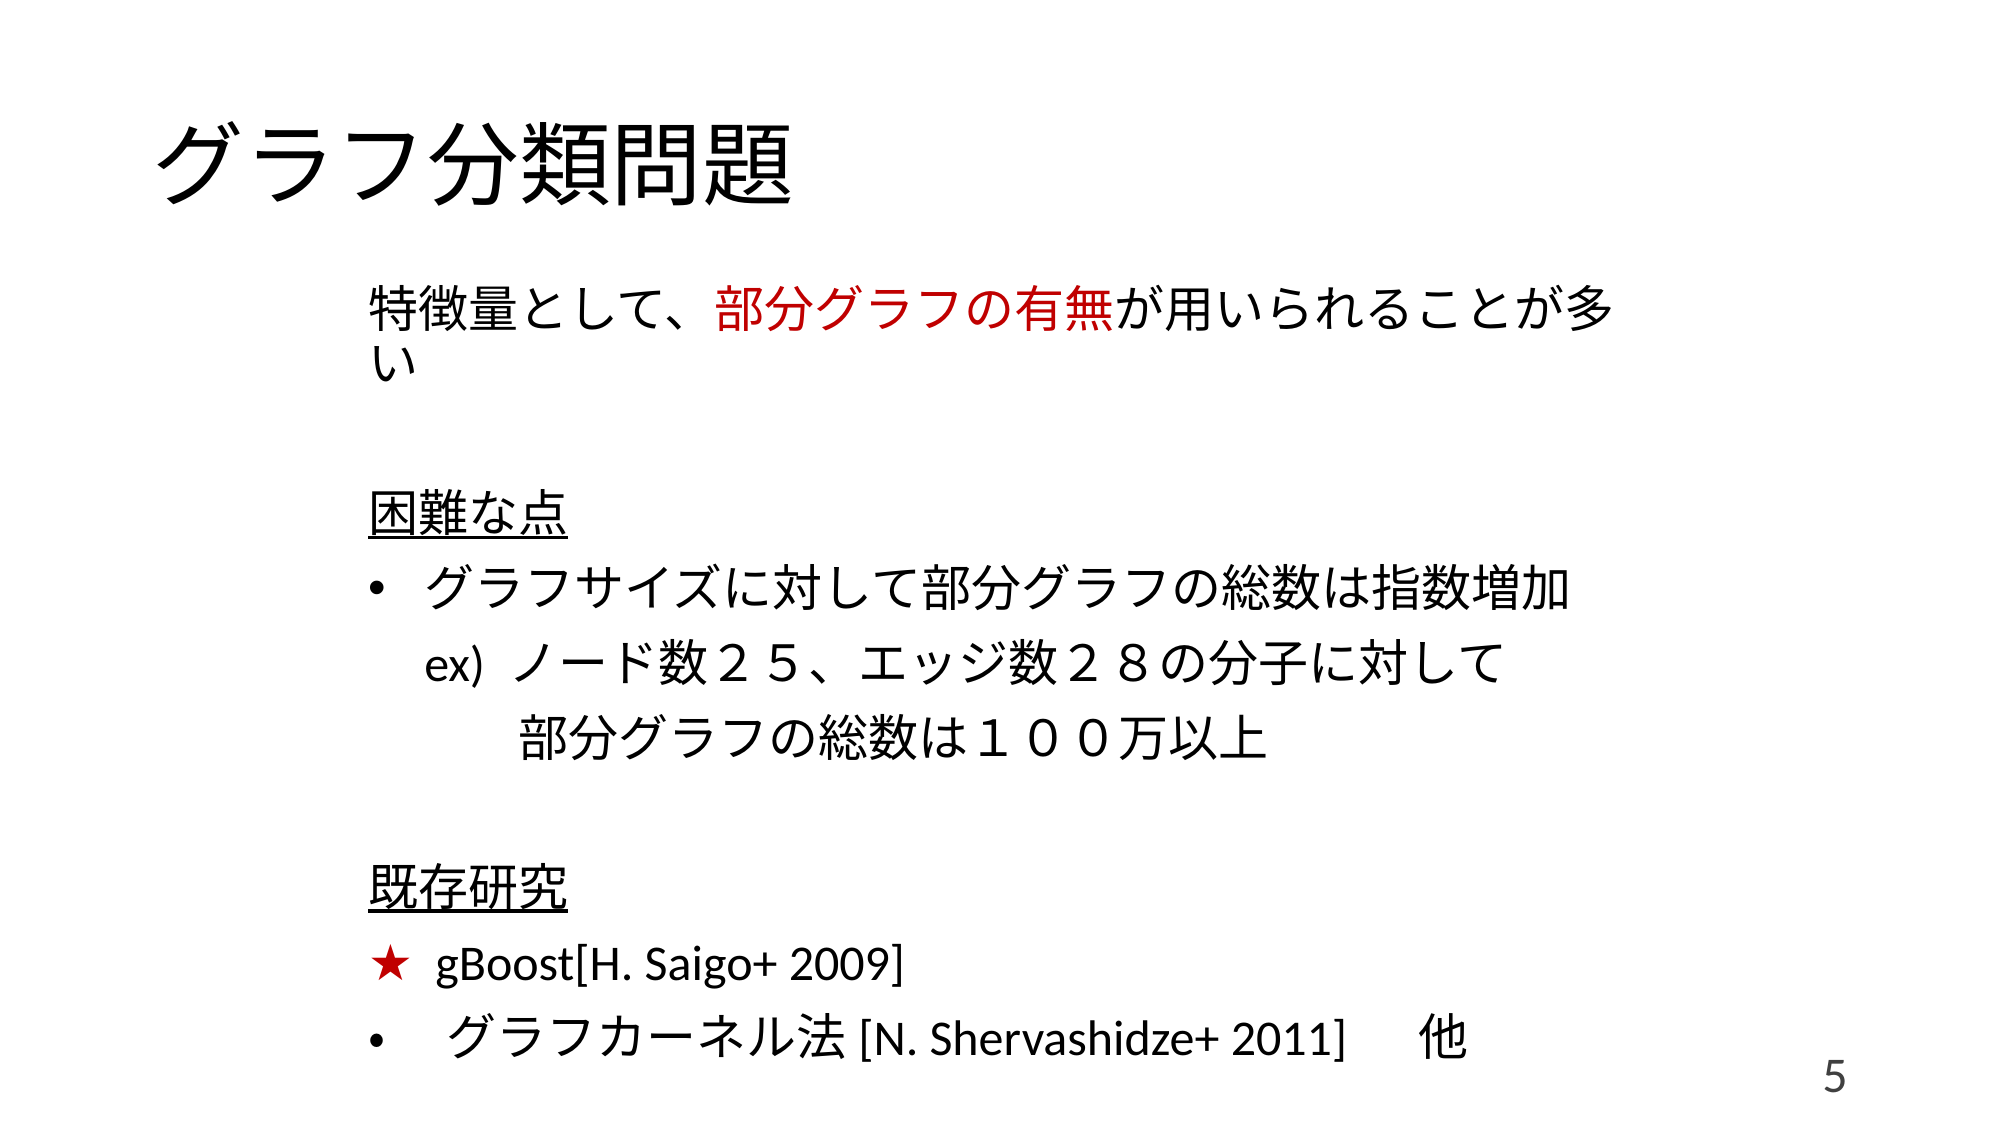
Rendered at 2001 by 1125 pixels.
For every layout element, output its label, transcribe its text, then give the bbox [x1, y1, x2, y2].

list 特徴量として、部分グラフの有無が用いられることが多い 困難な点 グラフサイズに対して部分グラフの総数は指数増加 ex) ノード数２５、エッジ数２８の分子に対して 部分グラフの総数は１００万以上 既存研究 ★ gBoost[H. Saigo+ 2009] ・ グラフカーネル法[N. Shervashidze+ 2011] 他 [353, 277, 1647, 1079]
title グラフ分類問題 [137, 59, 1863, 278]
slide_number 4 [1412, 1042, 1863, 1103]
